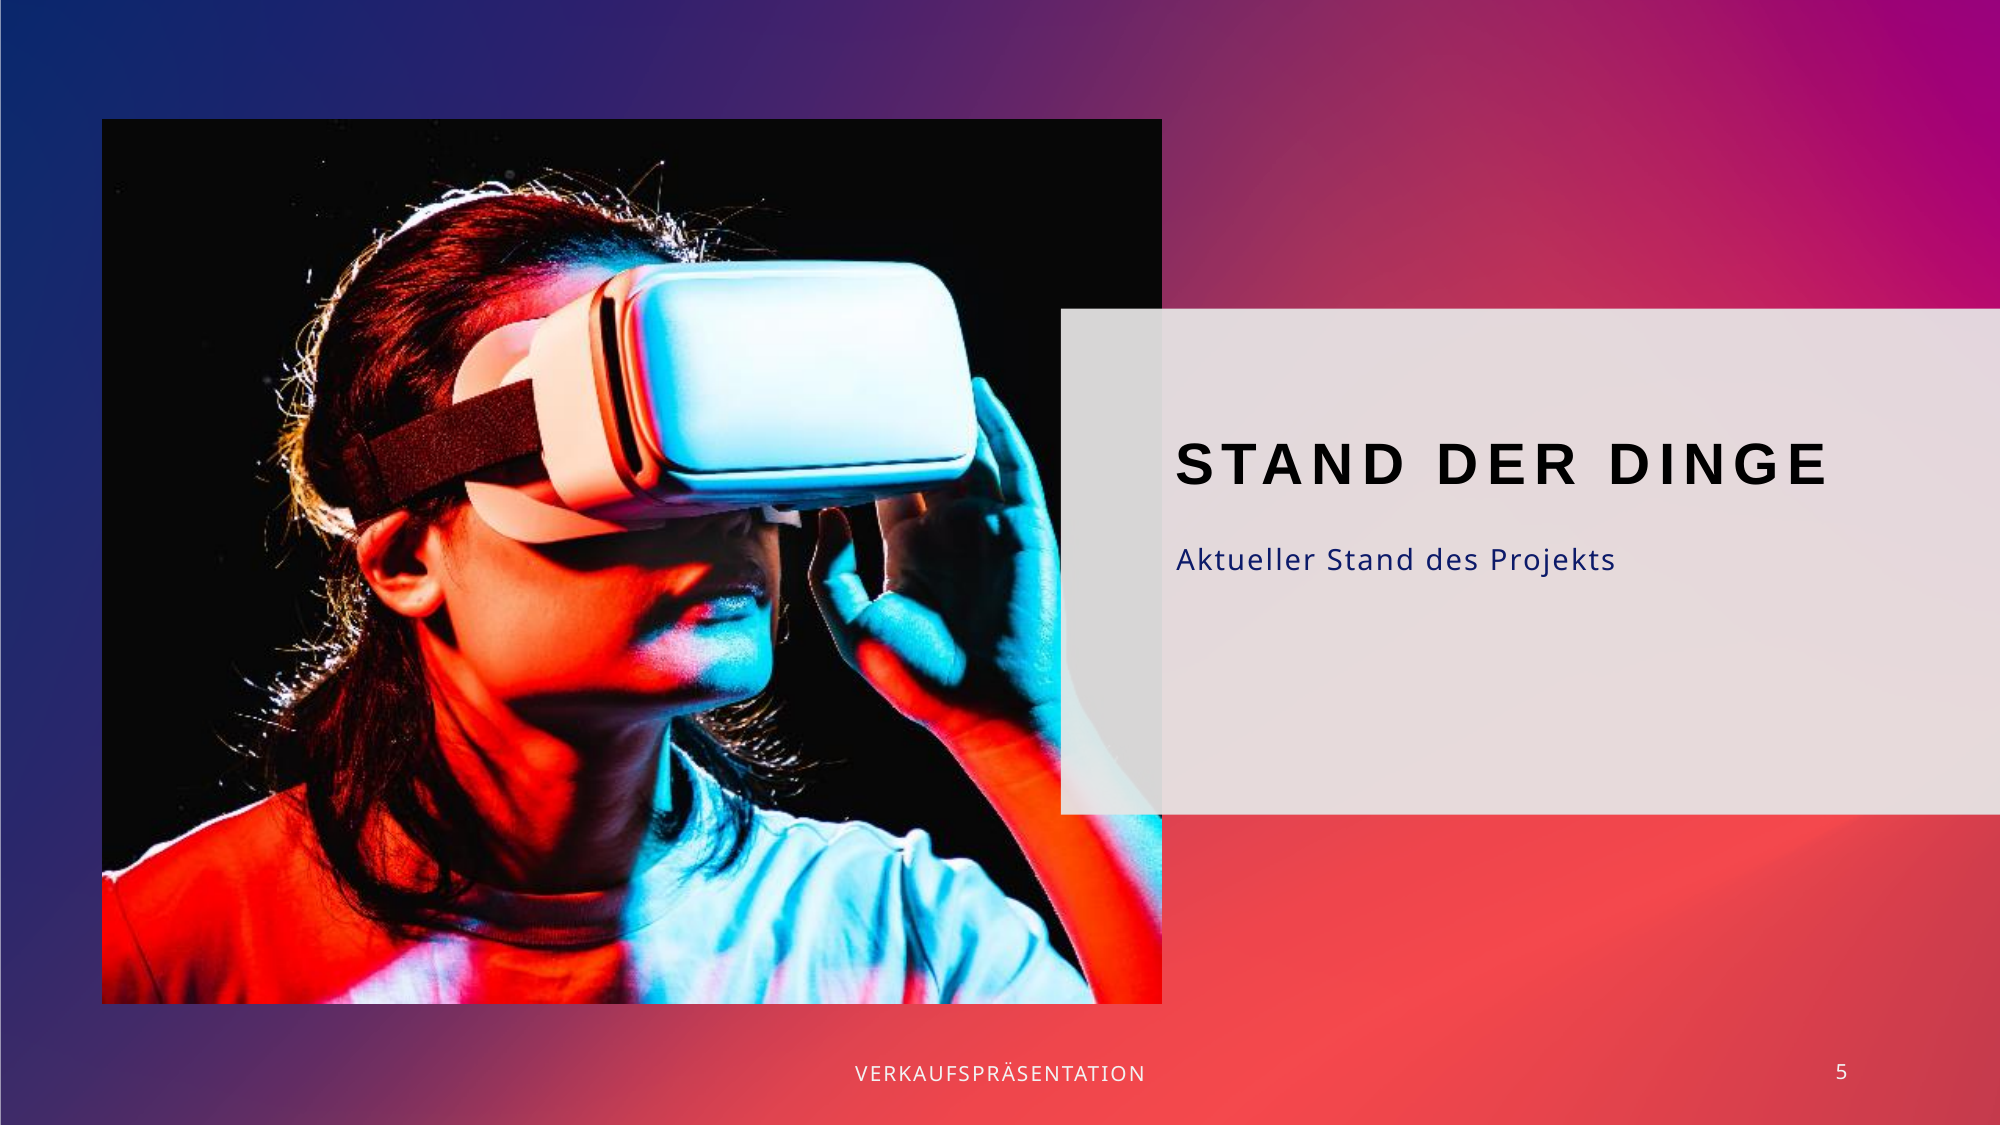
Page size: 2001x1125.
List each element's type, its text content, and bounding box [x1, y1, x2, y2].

slide_number 5 [1412, 1042, 1863, 1103]
picture [0, 0, 2000, 1125]
footer VERKAUFSPRÄSENTATION [662, 1042, 1338, 1103]
list Aktueller Stand des Projekts [1162, 525, 1919, 738]
title Stand der Dinge [1162, 308, 2000, 815]
